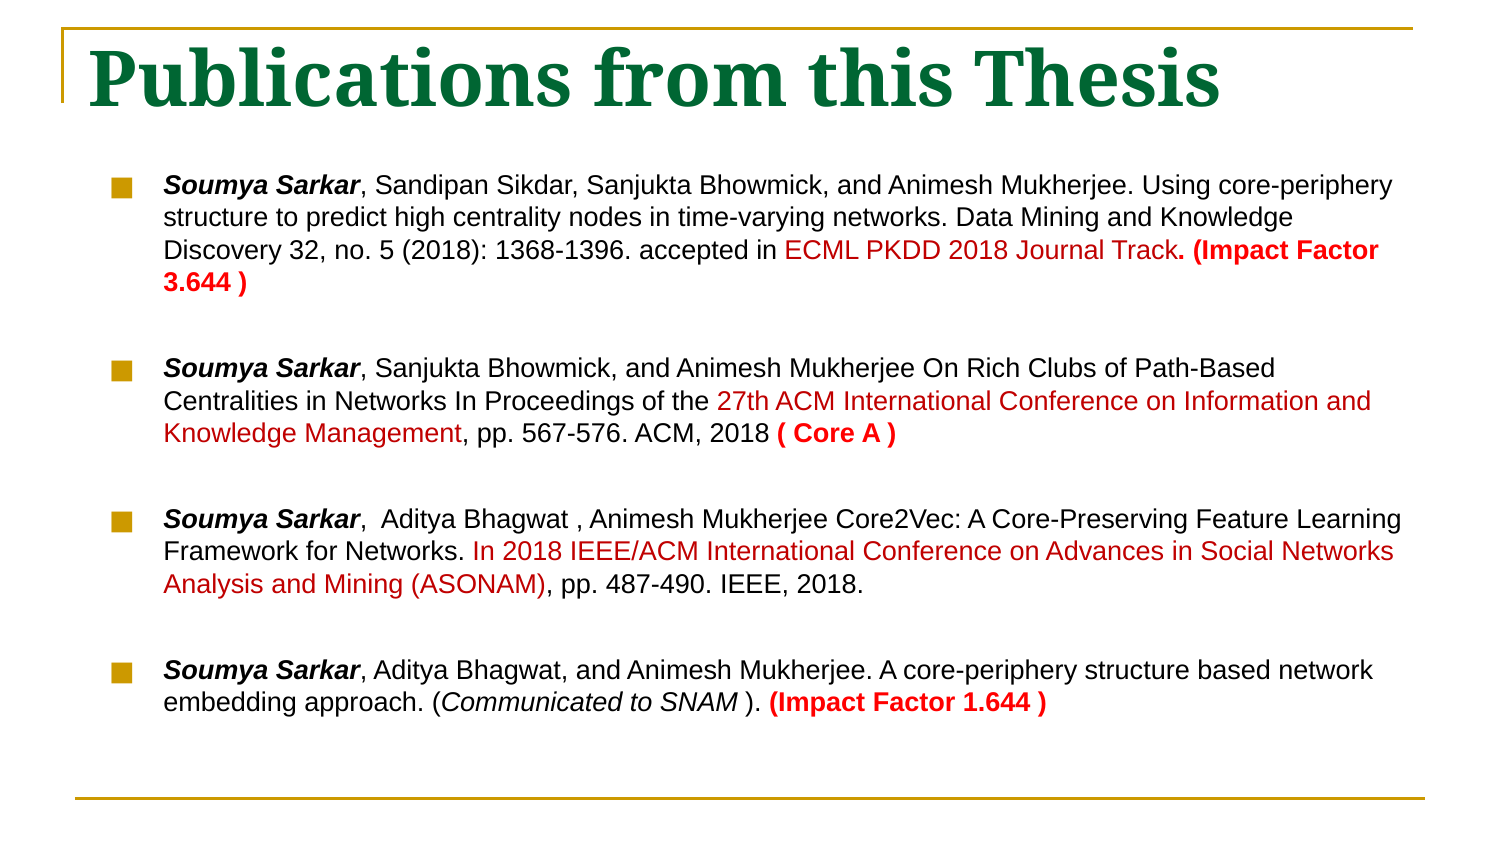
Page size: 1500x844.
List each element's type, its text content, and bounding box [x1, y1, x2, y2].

title Publications from this Thesis [74, 16, 1425, 97]
list Soumya Sarkar, Sandipan Sikdar, Sanjukta Bhowmick, and Animesh Mukherjee. Using core-periphery structure to predict high centrality nodes in time-varying networks. Data Mining and Knowledge Discovery 32, no. 5 (2018): 1368-1396. accepted in ECML PKDD 2018 Journal Track. (Impact Factor 3.644 ) Soumya Sarkar, Sanjukta Bhowmick, and Animesh Mukherjee On Rich Clubs of Path-Based Centralities in Networks In Proceedings of the 27th ACM International Conference on Information and Knowledge Management, pp. 567-576. ACM, 2018 ( Core A ) Soumya Sarkar, Aditya Bhagwat , Animesh Mukherjee Core2Vec: A Core-Preserving Feature Learning Framework for Networks. In 2018 IEEE/ACM International Conference on Advances in Social Networks Analysis and Mining (ASONAM), pp. 487-490. IEEE, 2018. Soumya Sarkar, Aditya Bhagwat, and Animesh Mukherjee. A core-periphery structure based network embedding approach. (Communicated to SNAM ). (Impact Factor 1.644 ) [74, 154, 1425, 779]
